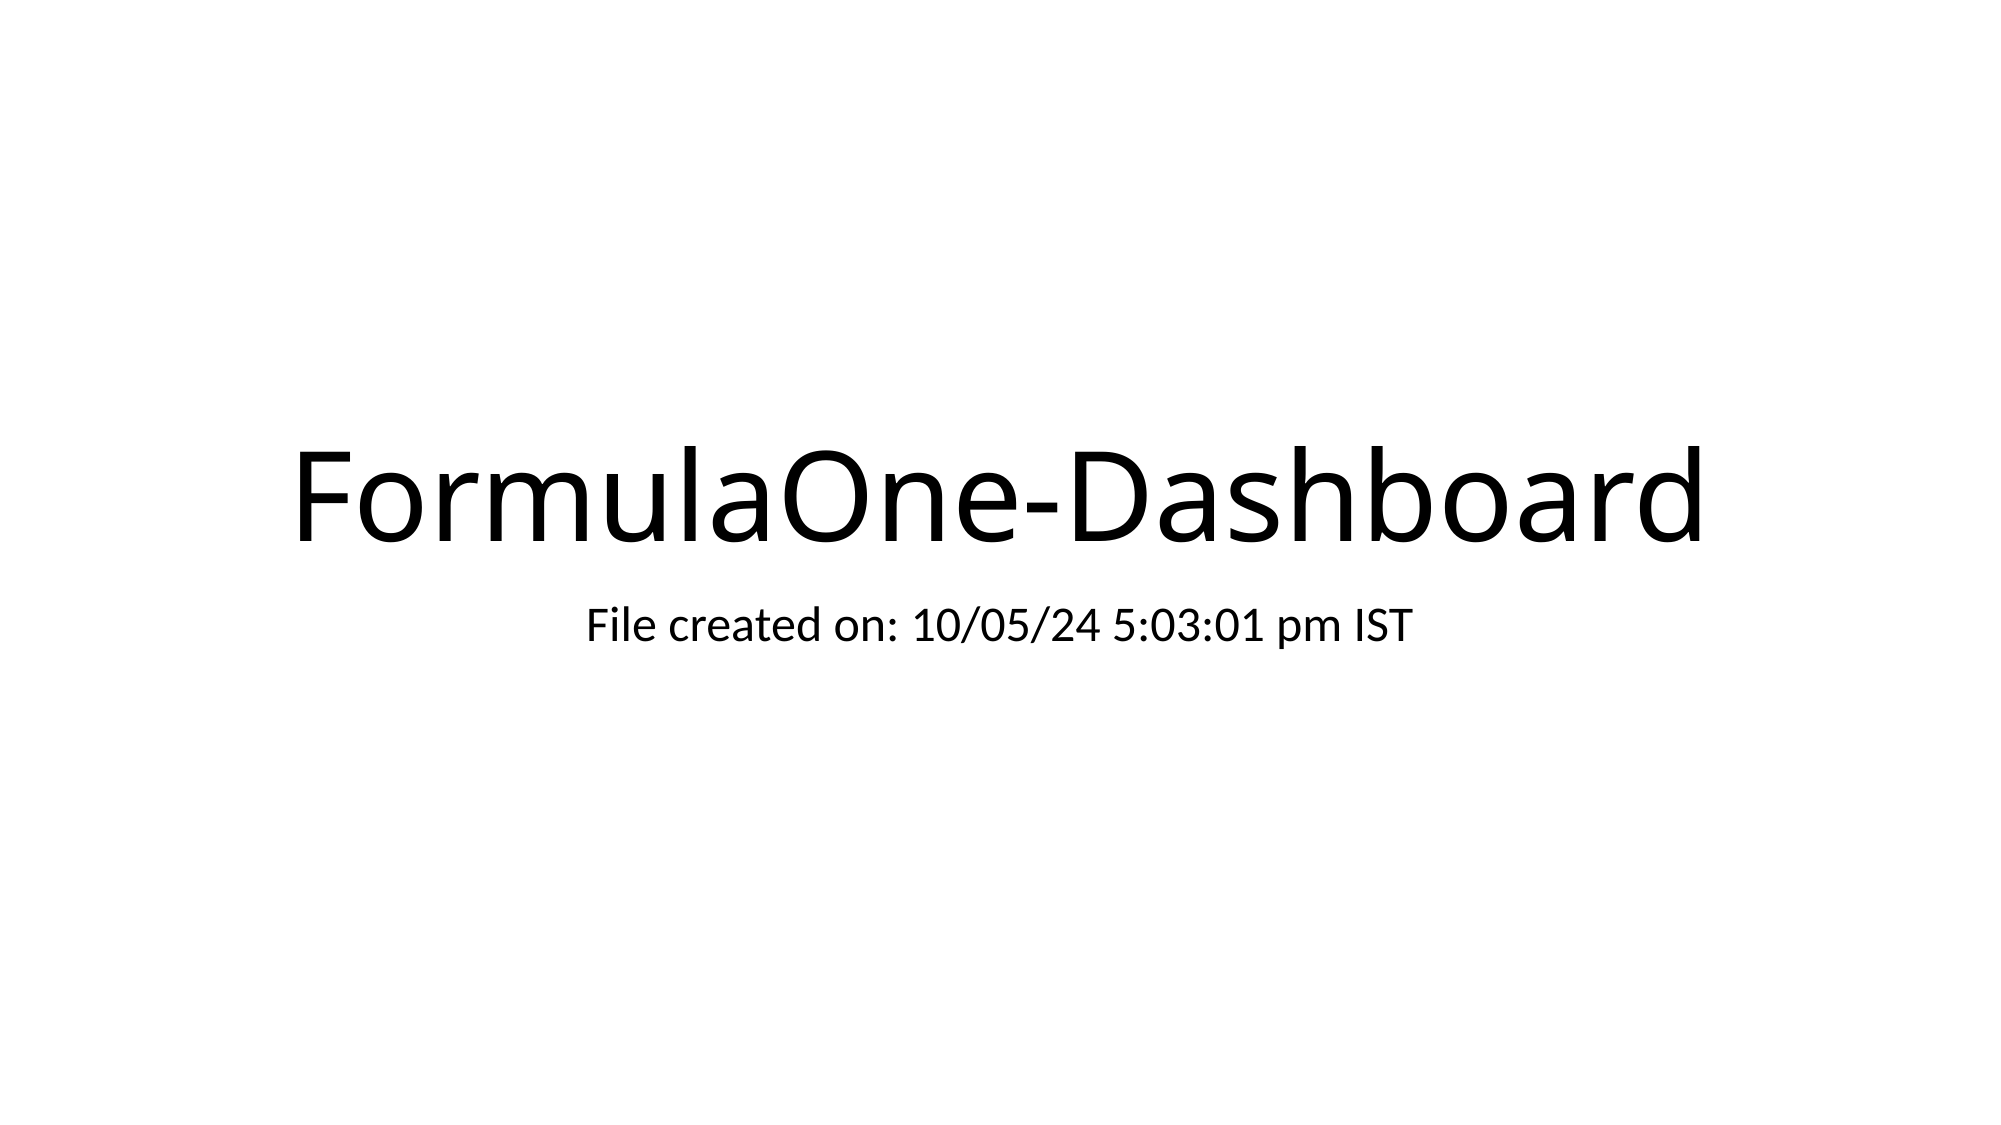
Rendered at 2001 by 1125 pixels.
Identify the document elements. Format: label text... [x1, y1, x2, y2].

title FormulaOne-Dashboard [249, 184, 1750, 576]
subtitle File created on: 10/05/24 5:03:01 pm IST [249, 590, 1750, 863]
